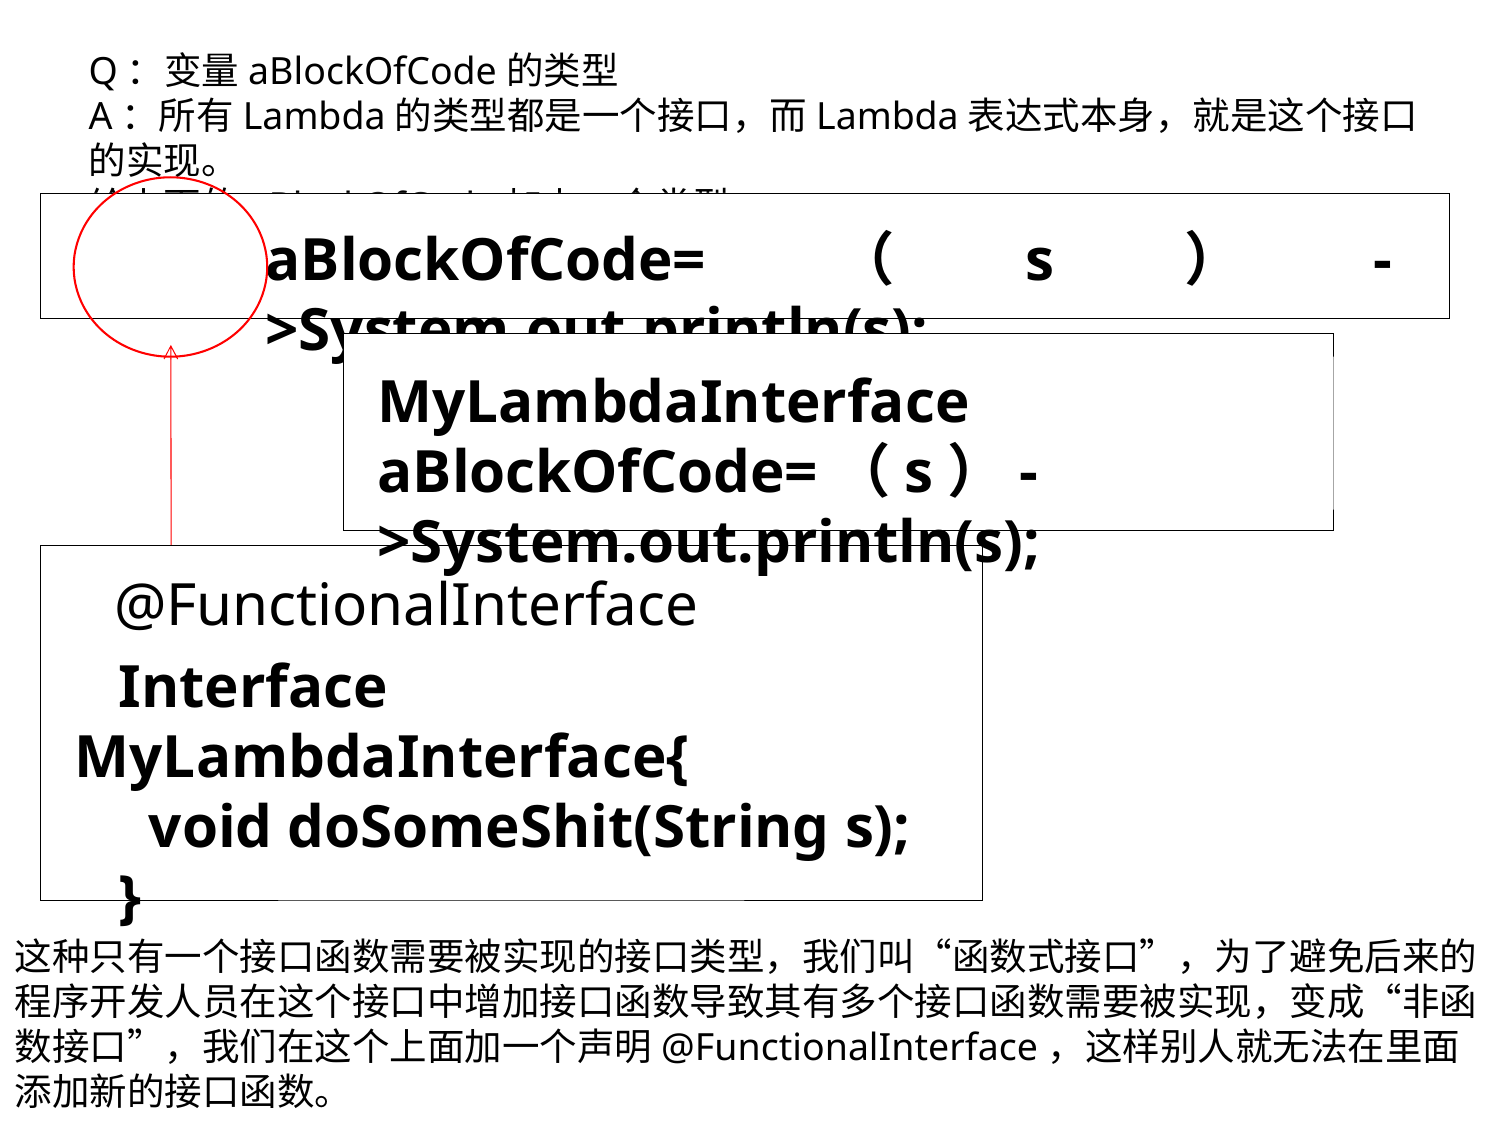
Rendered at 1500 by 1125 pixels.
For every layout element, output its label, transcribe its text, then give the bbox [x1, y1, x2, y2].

text_box 这种只有一个接口函数需要被实现的接口类型，我们叫“函数式接口”，为了避免后来的程序开发人员在这个接口中增加接口函数导致其有多个接口函数需要被实现，变成“非函数接口”，我们在这个上面加一个声明@FunctionalInterface，这样别人就无法在里面添加新的接口函数。 [0, 925, 1500, 1121]
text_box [343, 333, 1334, 531]
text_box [40, 192, 73, 318]
text_box Q：变量aBlockOfCode的类型 A：所有Lambda的类型都是一个接口，而Lambda表达式本身，就是这个接口的实现。 给上面的aBlockOfCode加上一个类型 [73, 39, 1450, 192]
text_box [268, 192, 1450, 318]
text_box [40, 545, 983, 900]
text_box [73, 177, 268, 545]
